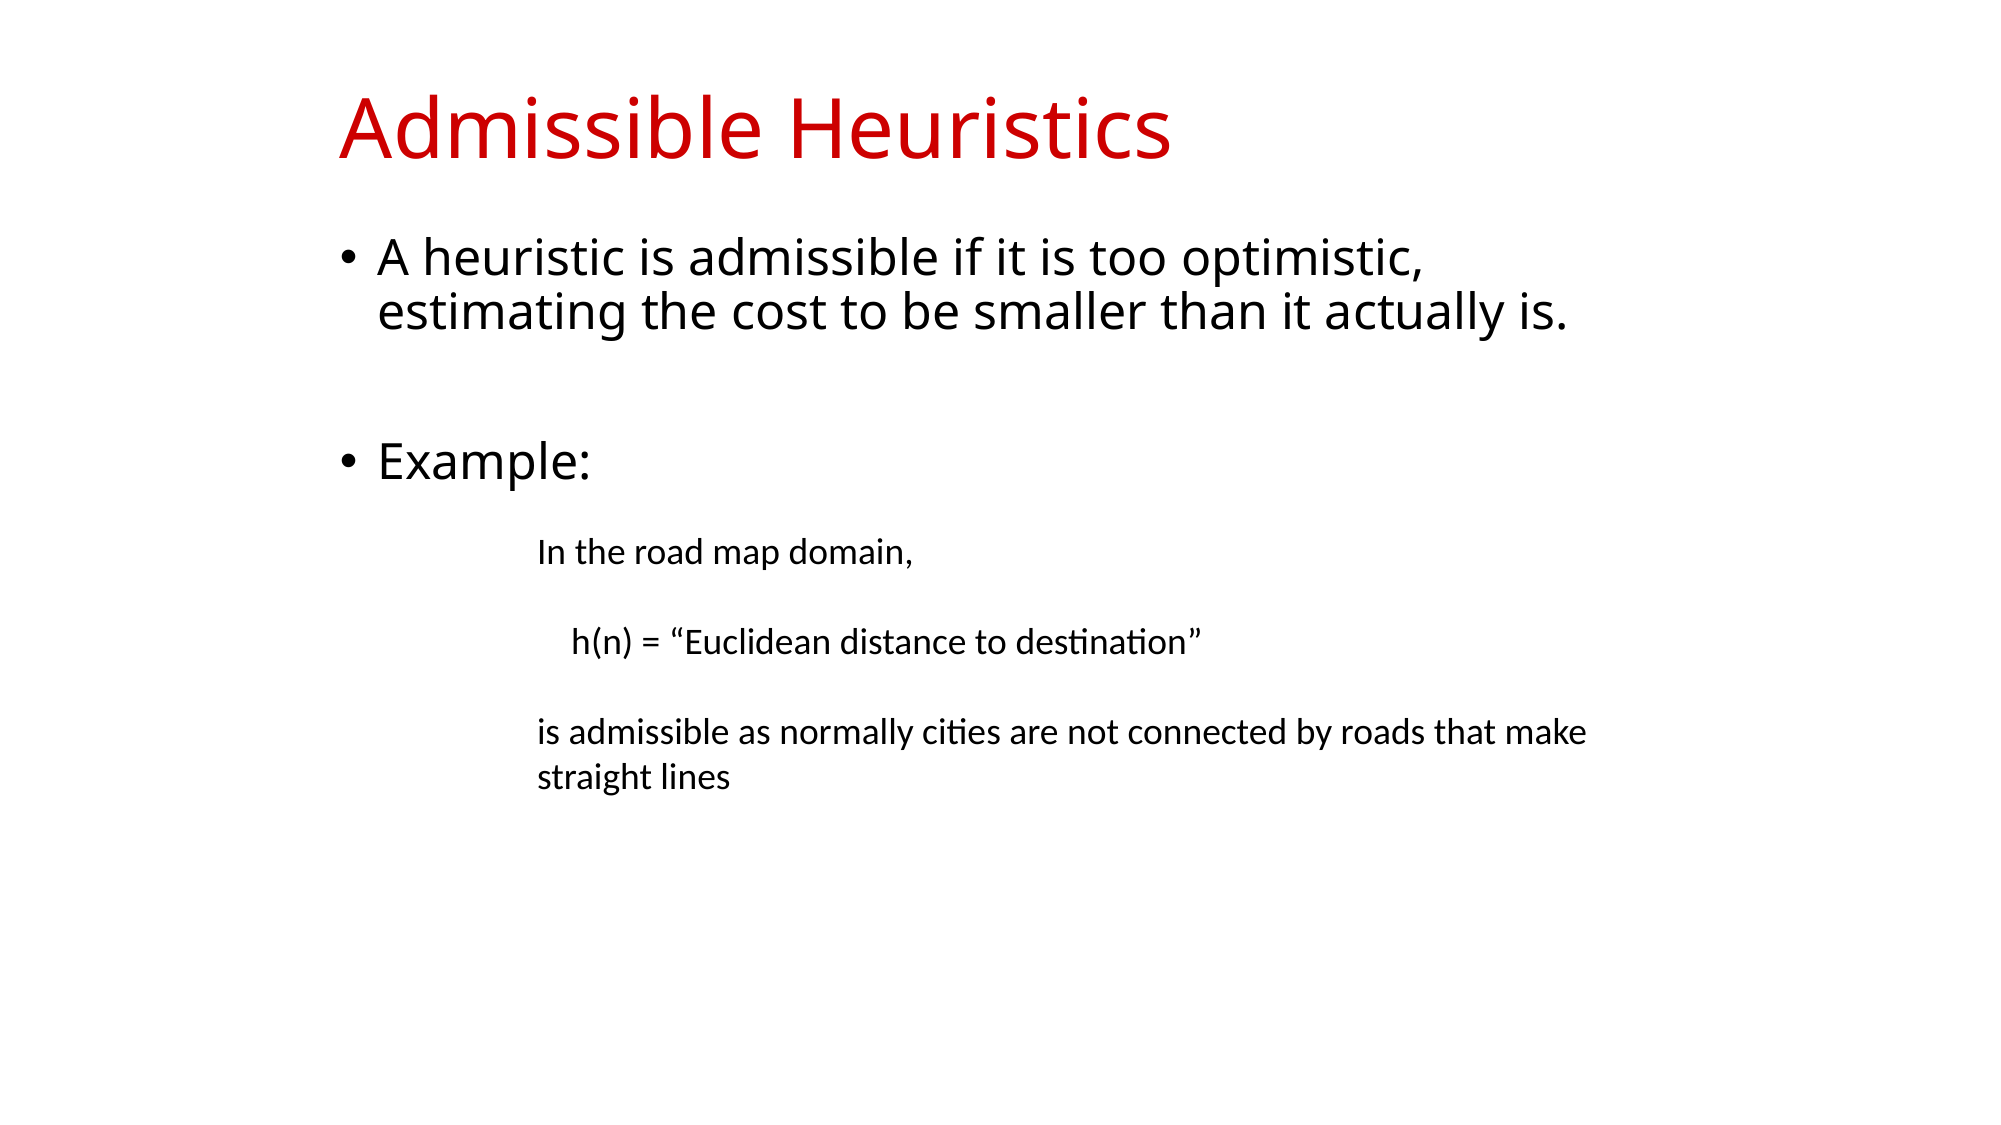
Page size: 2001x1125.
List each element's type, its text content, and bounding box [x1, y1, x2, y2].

text_box In the road map domain, h(n) = “Euclidean distance to destination” is admissible as normally cities are not connected by roads that make straight lines [522, 519, 1675, 804]
title Admissible Heuristics [324, 37, 1600, 224]
list A heuristic is admissible if it is too optimistic, estimating the cost to be smaller than it actually is. Example: [324, 224, 1600, 1025]
